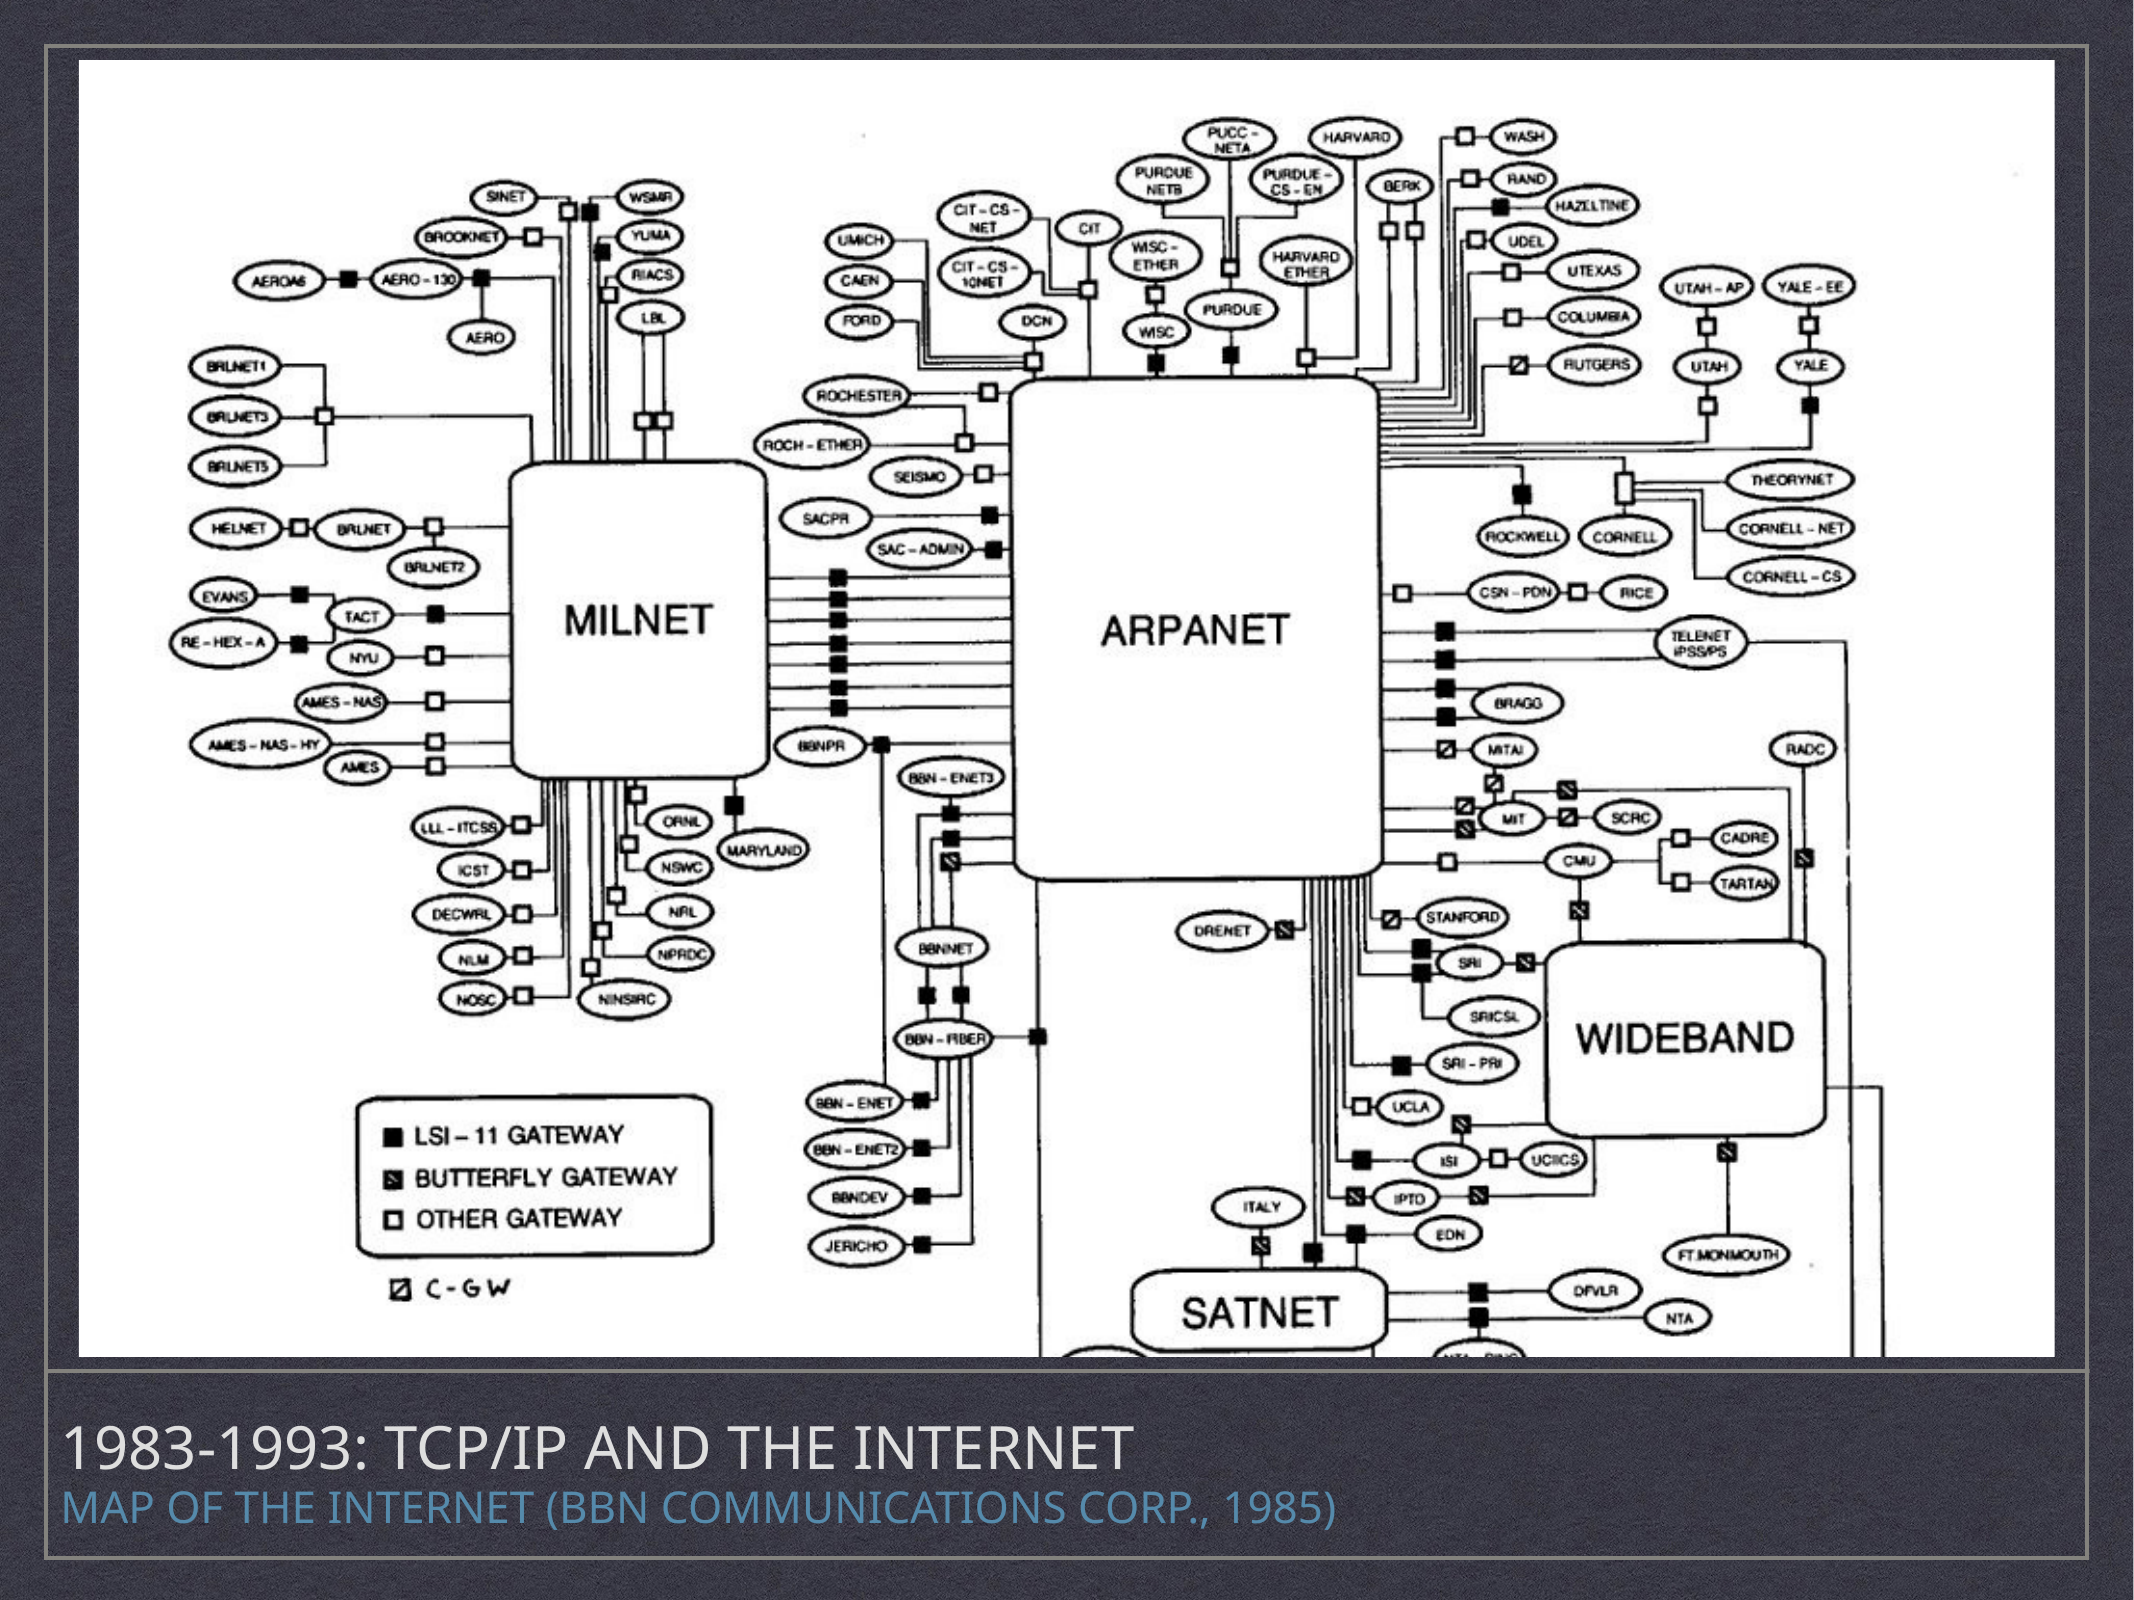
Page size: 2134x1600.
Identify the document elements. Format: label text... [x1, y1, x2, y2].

picture [0, 0, 2134, 1600]
list Map of the Internet (BBN Communications Corp., 1985) [59, 1478, 1841, 1551]
title 1983-1993: TCP/IP and the Internet [59, 1372, 1841, 1478]
